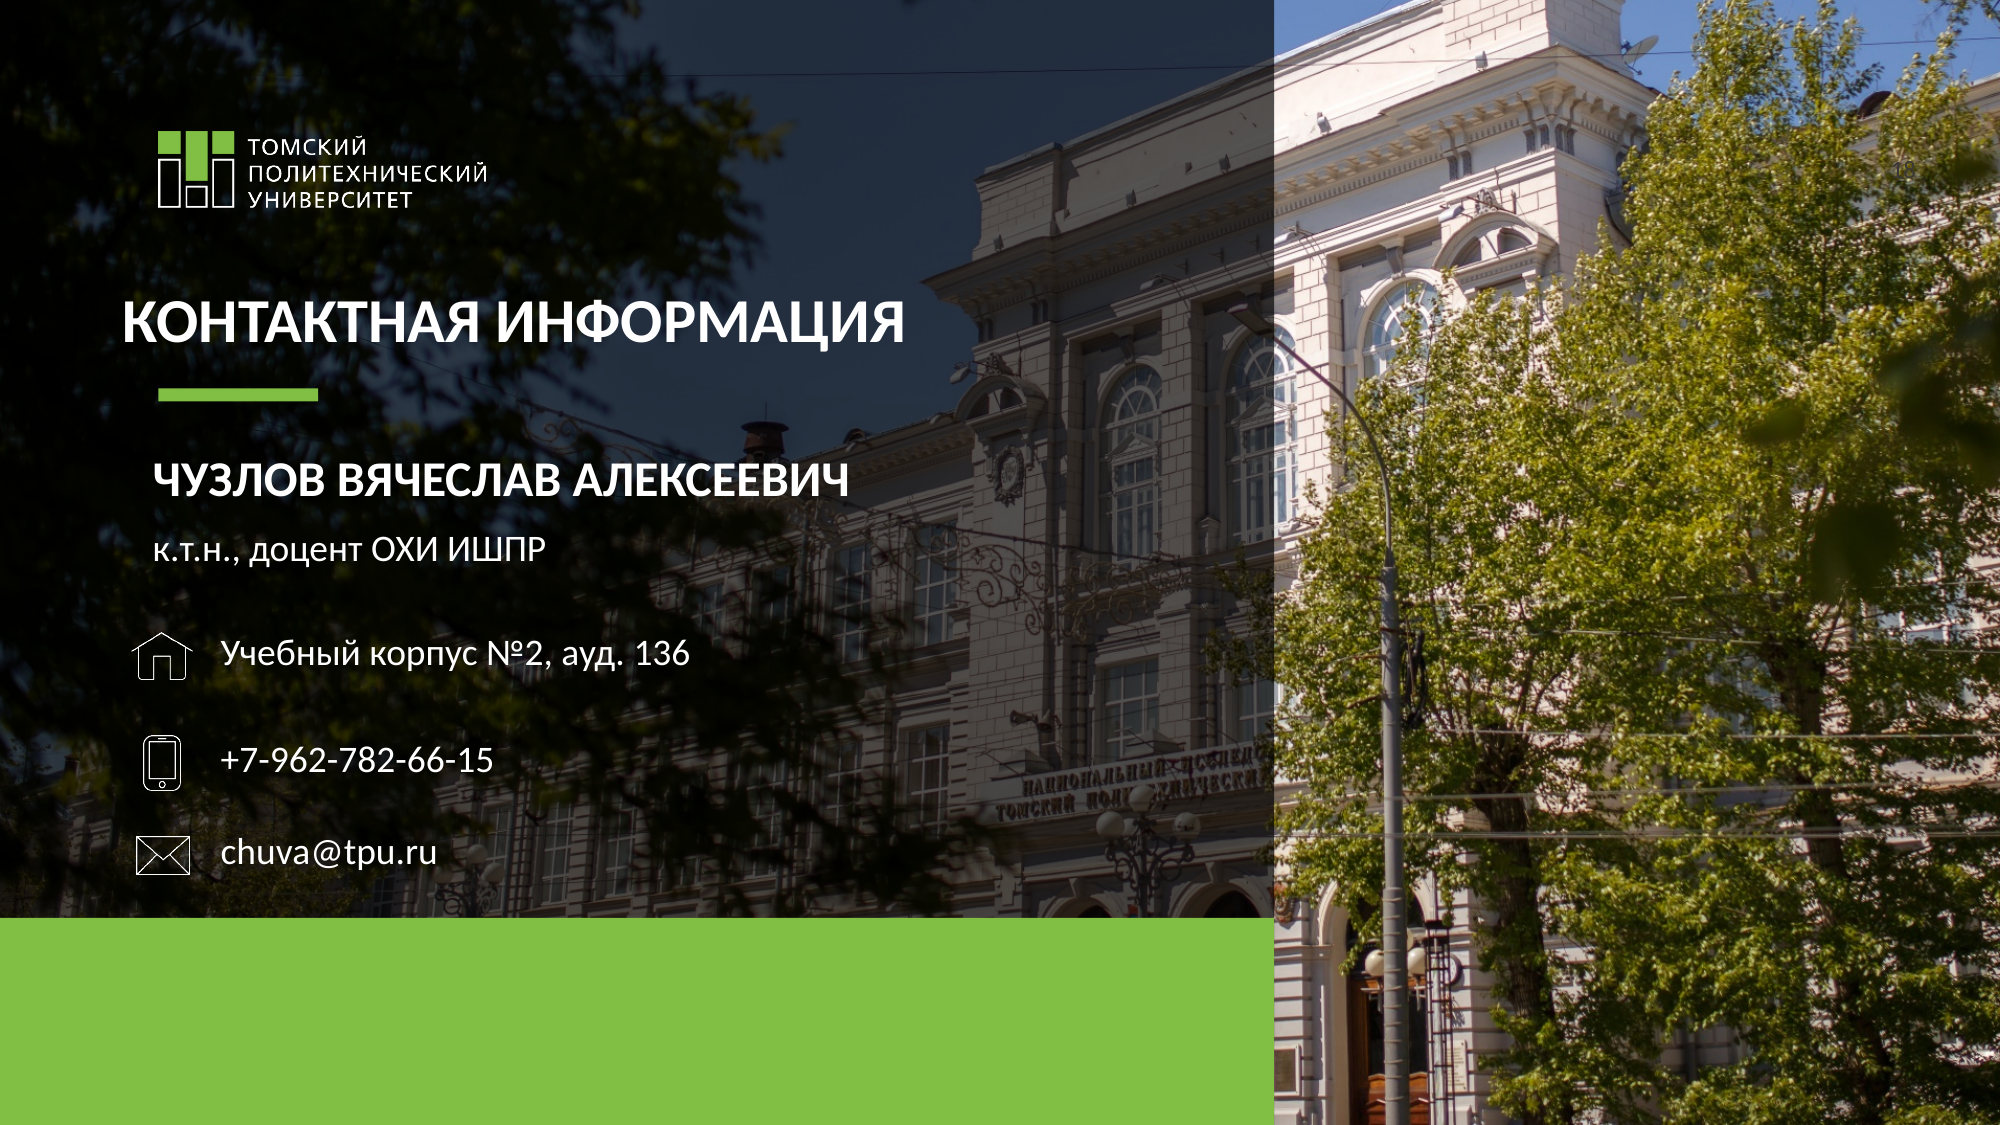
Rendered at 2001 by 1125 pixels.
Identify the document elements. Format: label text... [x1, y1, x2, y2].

list Учебный корпус №2, ауд. 136 [205, 625, 1275, 688]
picture [0, 0, 2000, 1125]
list chuva@tpu.ru [205, 824, 1275, 887]
list +7-962-782-66-15 [205, 732, 1275, 796]
list к.т.н., доцент ОХИ ИШПР [137, 521, 1275, 593]
list ЧУЗЛОВ ВЯЧЕСЛАВ АЛЕКСЕЕВИЧ [137, 446, 1275, 518]
title КОНТАКТНАЯ ИНФОРМАЦИЯ [107, 213, 1275, 432]
